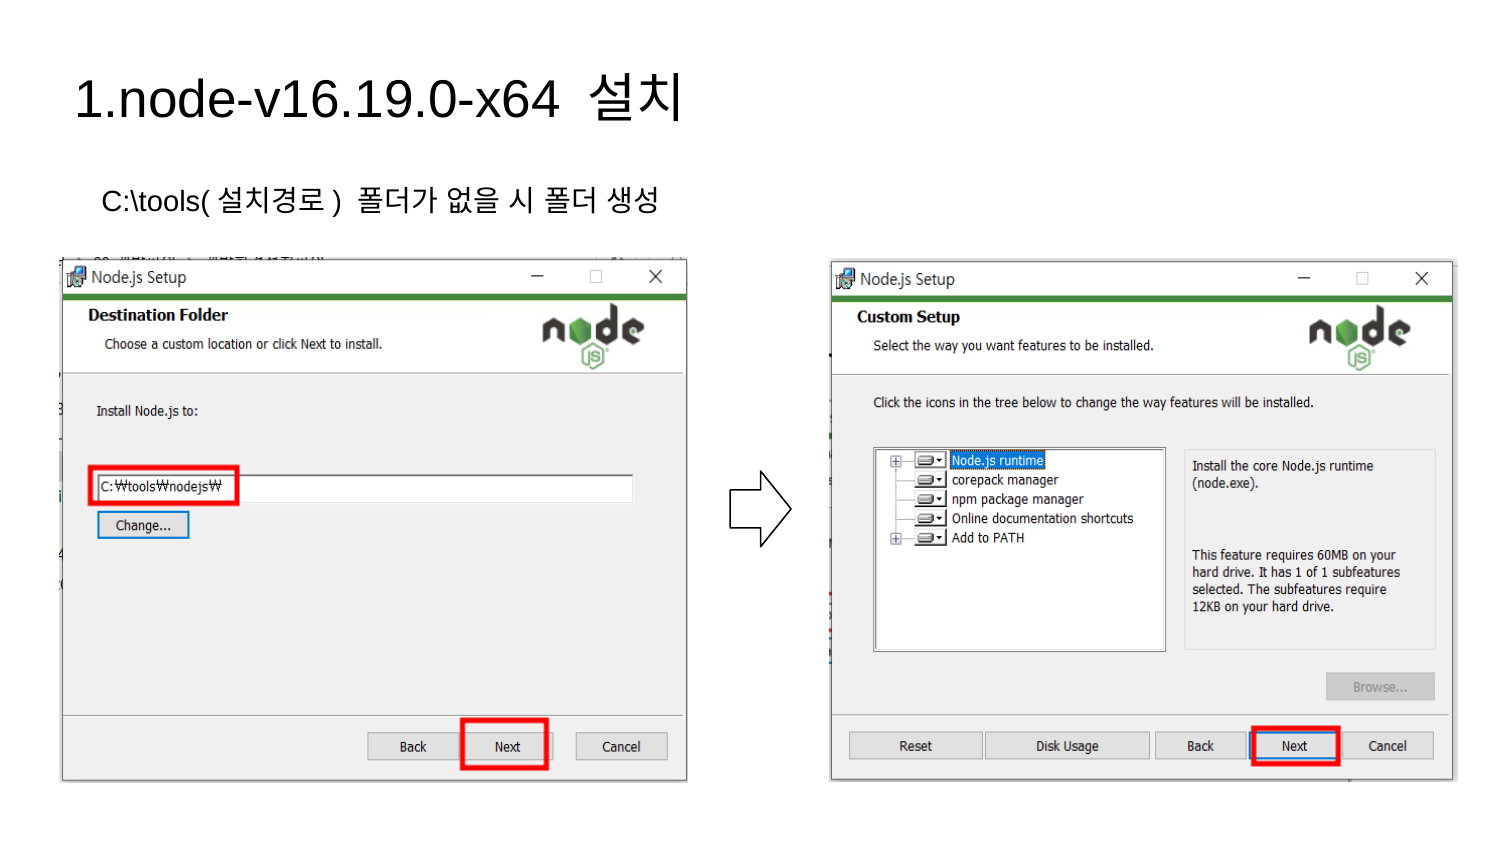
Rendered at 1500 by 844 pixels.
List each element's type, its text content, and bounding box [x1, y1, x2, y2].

text_box C:\tools(설치경로) 폴더가 없을 시 폴더 생성 [86, 167, 730, 233]
picture [829, 258, 1458, 783]
picture [59, 257, 688, 783]
title 1.node-v16.19.0-x64 설치 [59, 49, 1458, 143]
text_box [730, 471, 792, 547]
